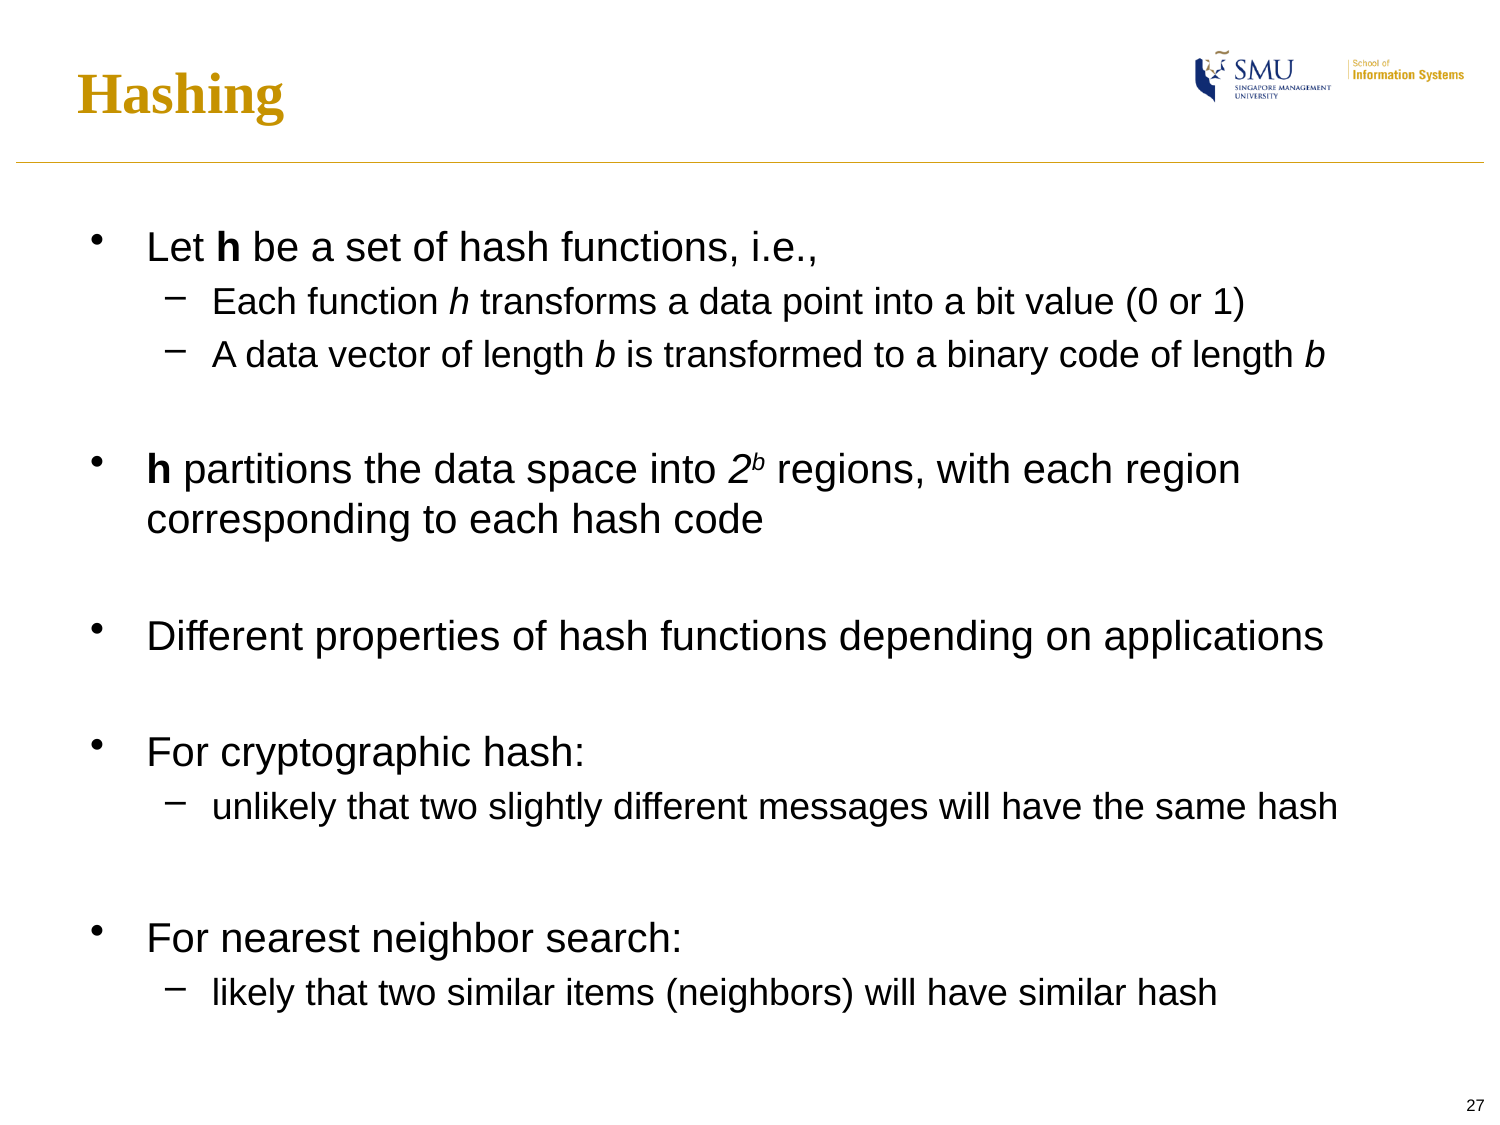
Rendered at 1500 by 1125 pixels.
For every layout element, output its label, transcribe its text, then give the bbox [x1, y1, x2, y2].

slide_number 27 [1287, 1087, 1500, 1125]
picture [1175, 29, 1484, 122]
title Hashing [62, 47, 1138, 133]
